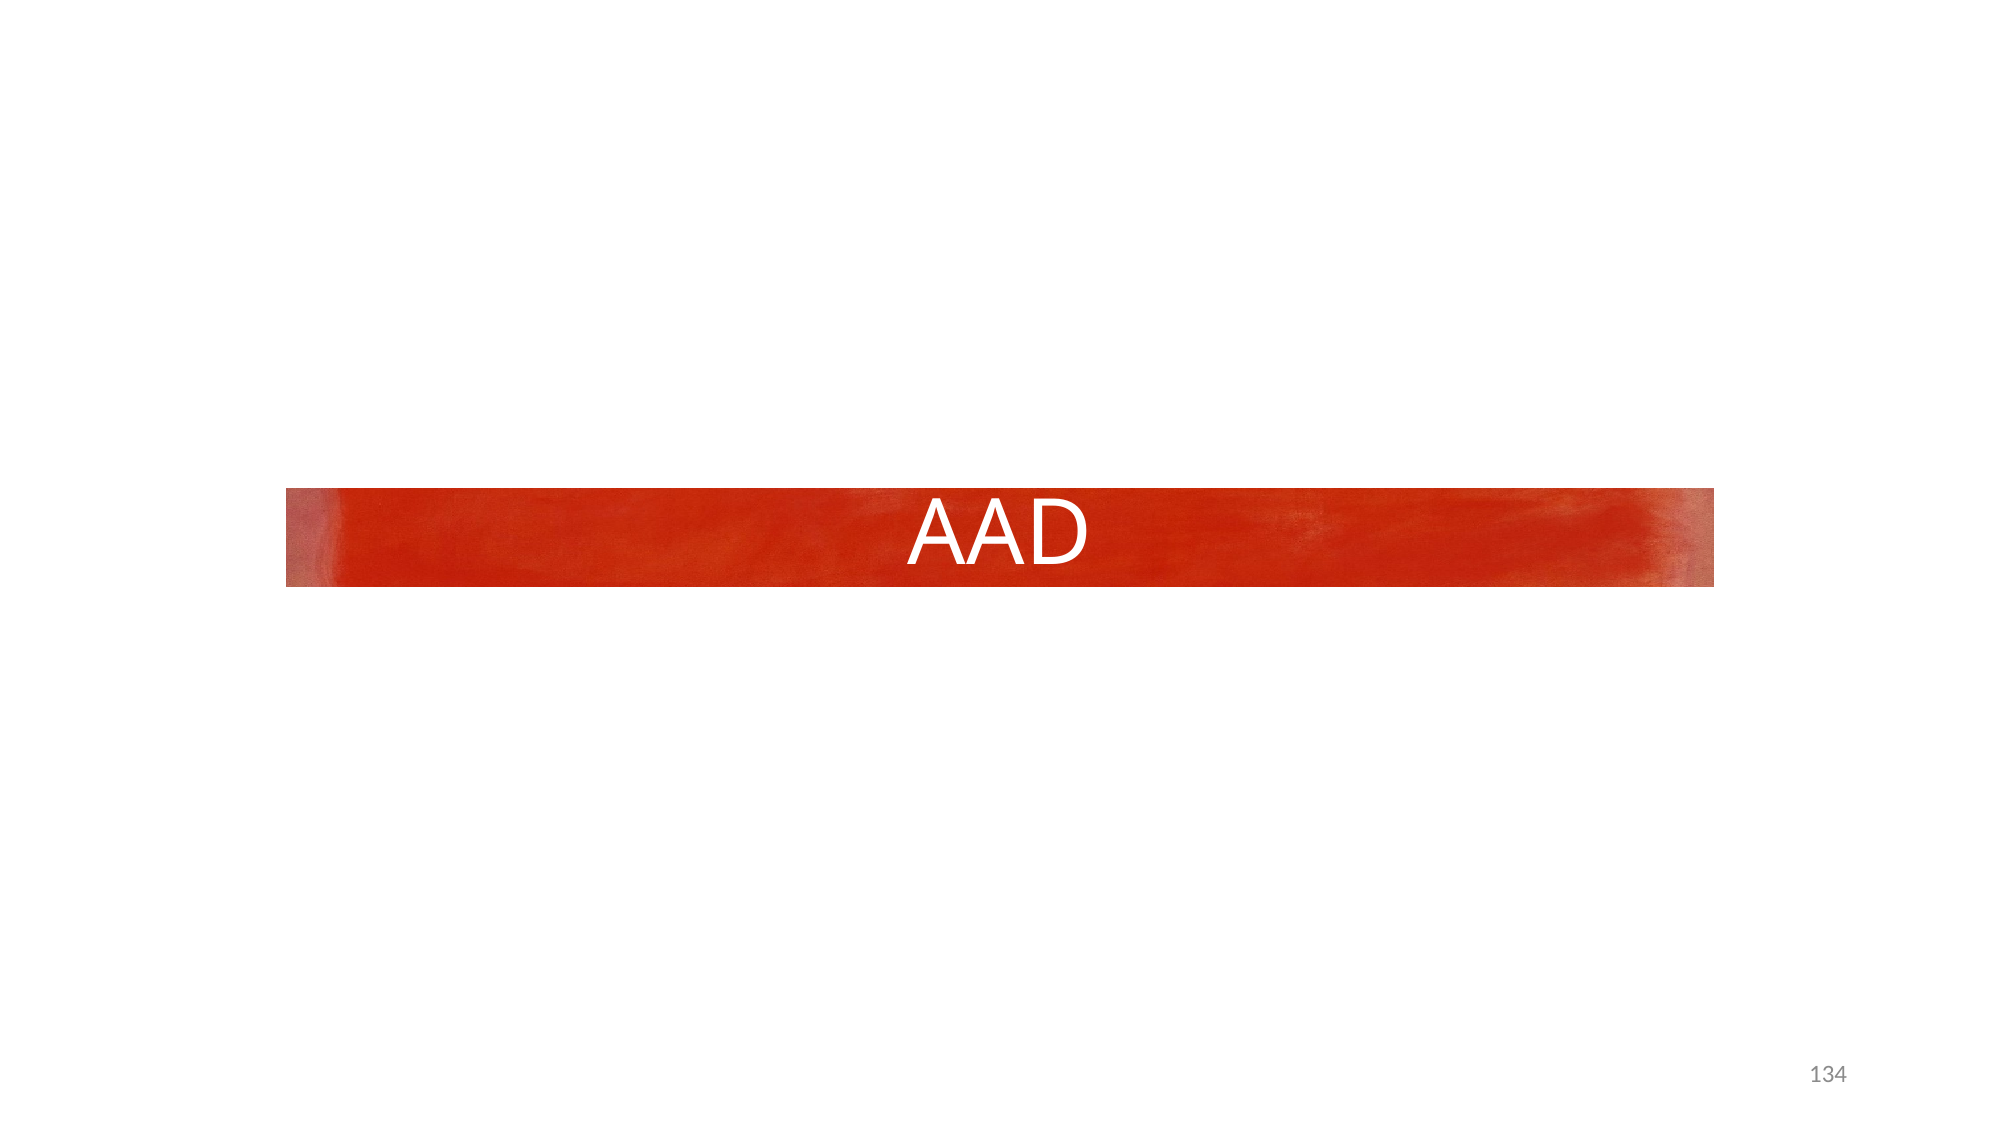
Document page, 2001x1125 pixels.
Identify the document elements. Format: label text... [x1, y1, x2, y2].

title AAD [137, 426, 1863, 644]
picture [286, 488, 1714, 587]
slide_number 134 [1412, 1042, 1863, 1103]
